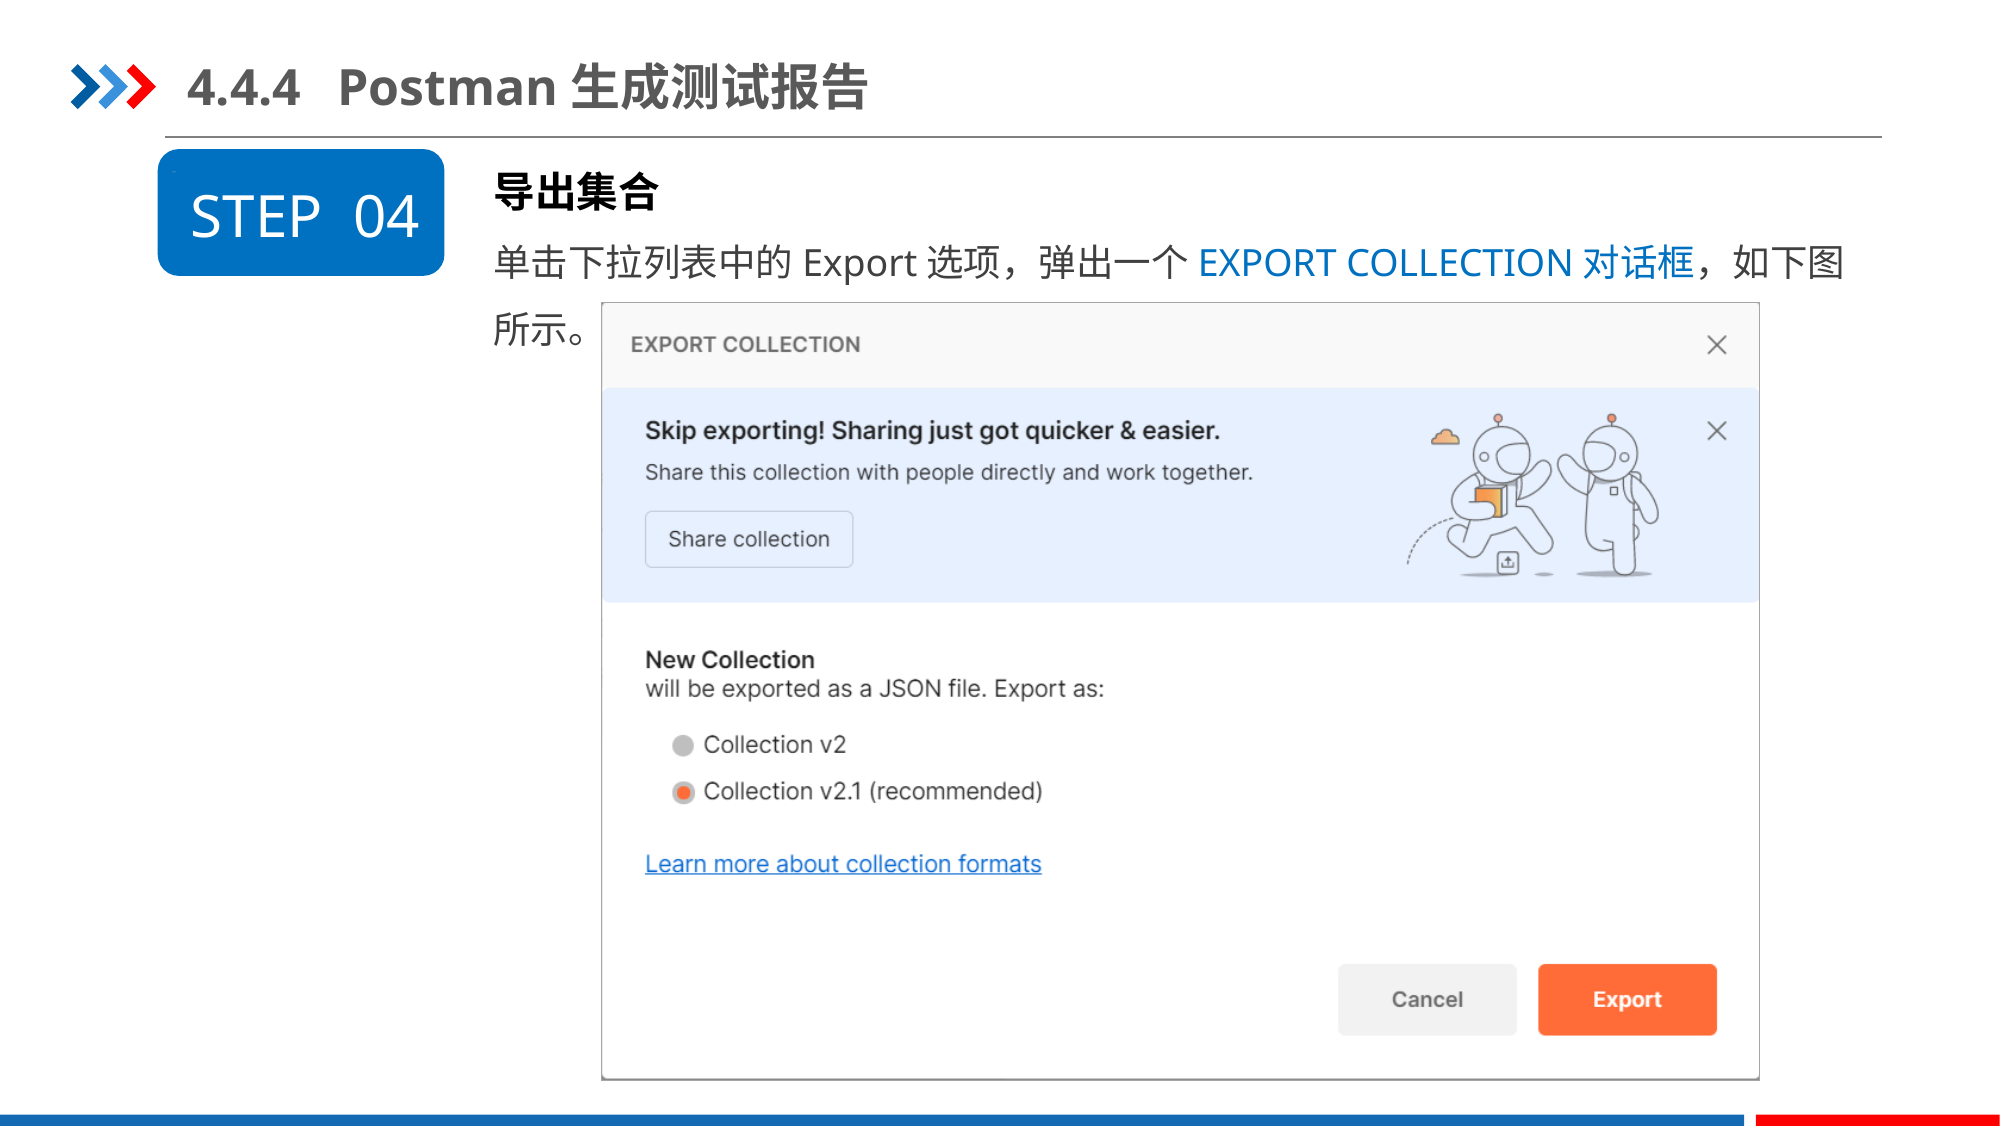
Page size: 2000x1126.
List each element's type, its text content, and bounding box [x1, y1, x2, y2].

text_box [155, 146, 447, 279]
text_box 导出集合 单击下拉列表中的Export选项，弹出一个EXPORT COLLECTION对话框，如下图所示。 [478, 133, 1883, 359]
picture [601, 302, 1760, 1081]
text_box STEP 04 [172, 171, 439, 257]
text_box 4.4.4 Postman生成测试报告 [187, 43, 929, 127]
